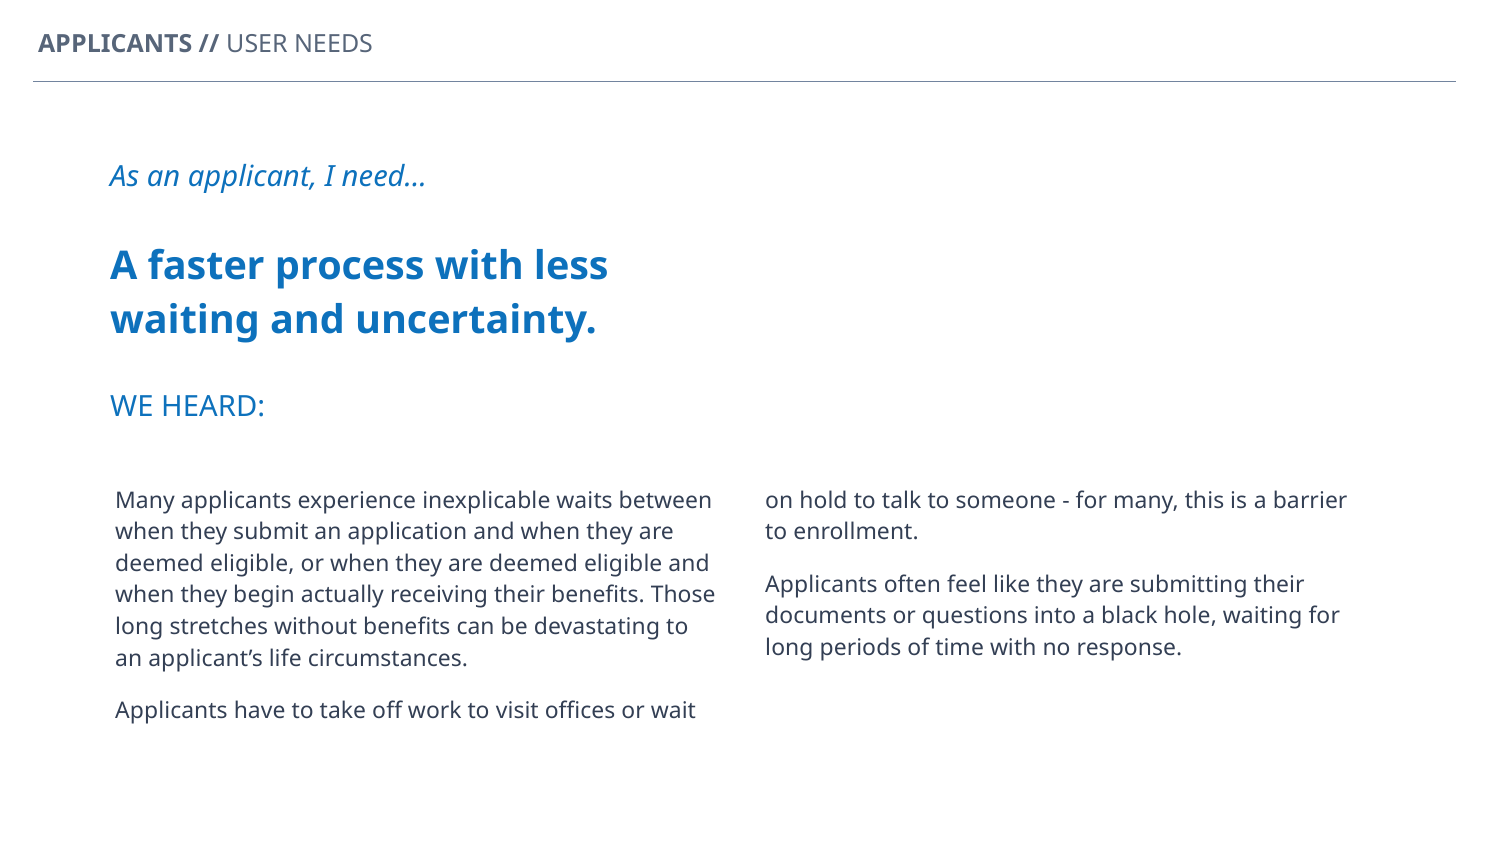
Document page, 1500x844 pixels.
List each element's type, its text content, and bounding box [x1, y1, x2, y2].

text_box As an applicant, I need… A faster process with less waiting and uncertainty. WE HEARD: [95, 137, 1247, 478]
text_box APPLICANTS // USER NEEDS [23, 12, 1107, 73]
text_box Many applicants experience inexplicable waits between when they submit an application and when they are deemed eligible, or when they are deemed eligible and when they begin actually receiving their benefits. Those long stretches without benefits can be devastating to an applicant’s life circumstances. Applicants have to take off work to visit offices or wait on hold to talk to someone - for many, this is a barrier to enrollment. Applicants often feel like they are submitting their documents or questions into a black hole, waiting for long periods of time with no response. [107, 473, 1378, 706]
